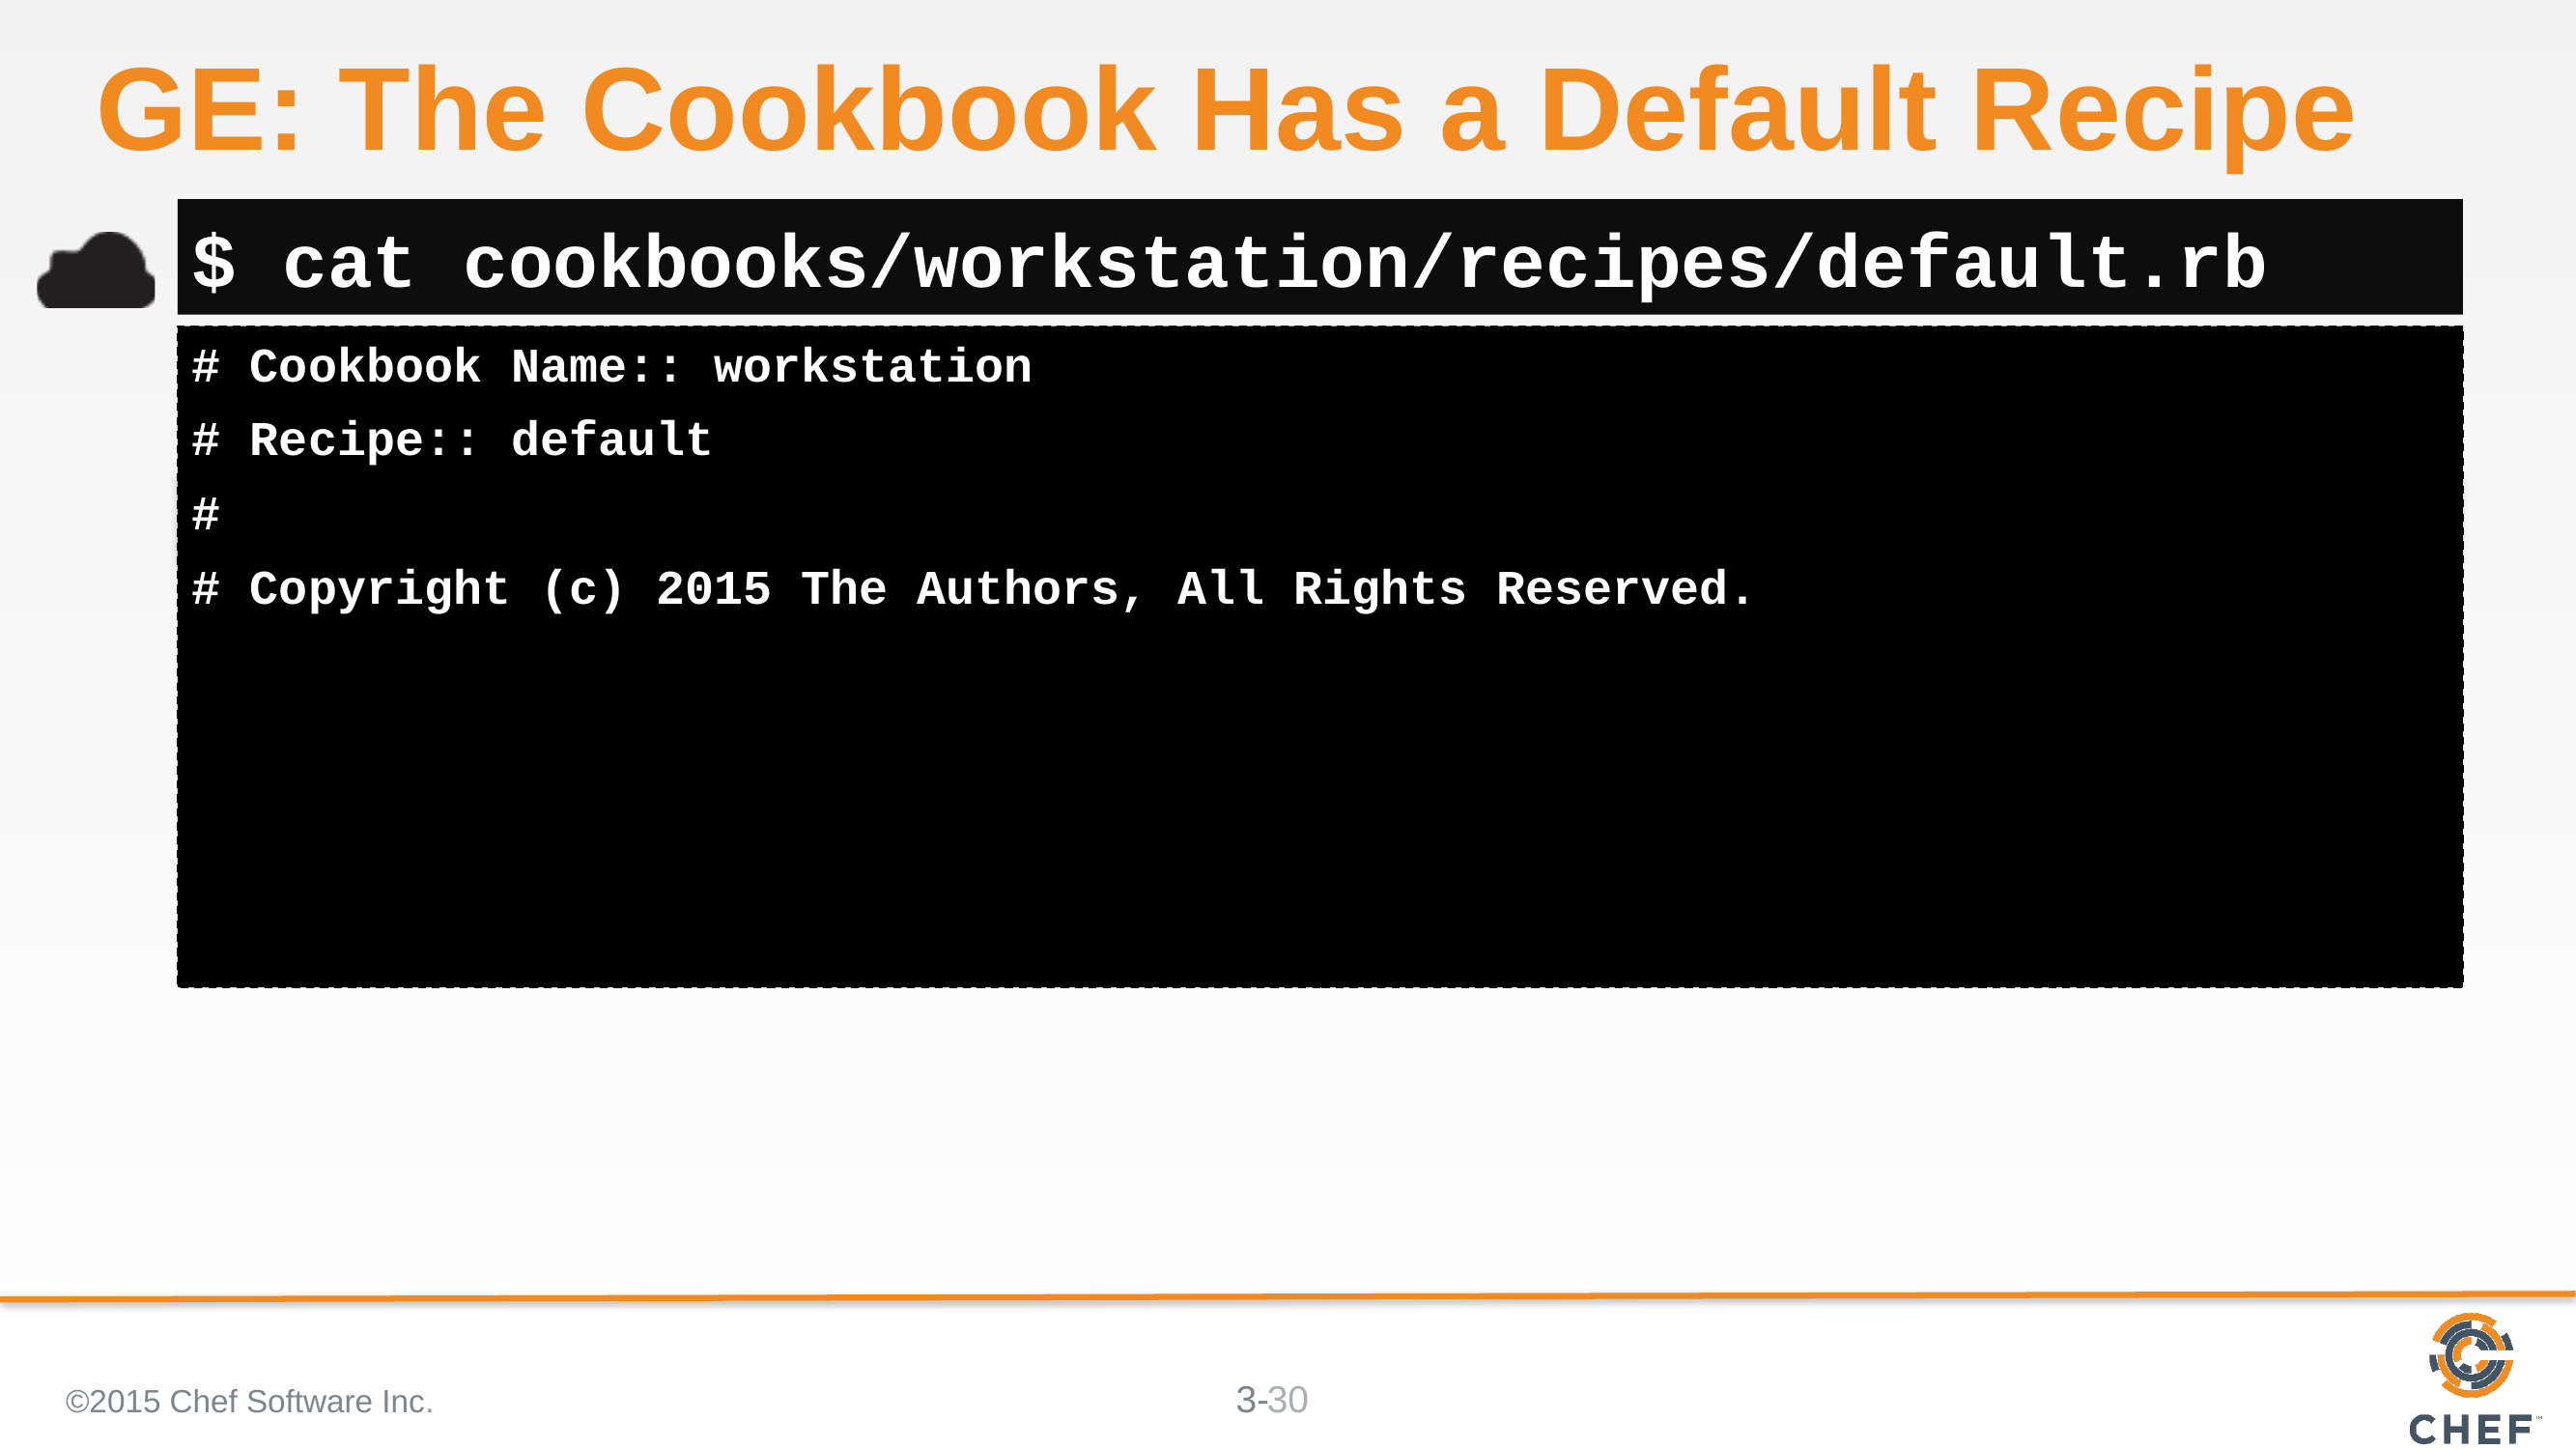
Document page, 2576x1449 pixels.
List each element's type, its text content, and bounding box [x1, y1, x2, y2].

title GE: The Cookbook Has a Default Recipe [96, 48, 2463, 180]
slide_number 30 [998, 1359, 1578, 1437]
footer ©2015 Chef Software Inc. [51, 1359, 952, 1440]
list $ cat cookbooks/workstation/recipes/default.rb [177, 199, 2463, 315]
picture [2399, 1297, 2550, 1449]
list # Cookbook Name:: workstation # Recipe:: default # # Copyright (c) 2015 The Authors, All Rights Reserved. [177, 326, 2464, 988]
